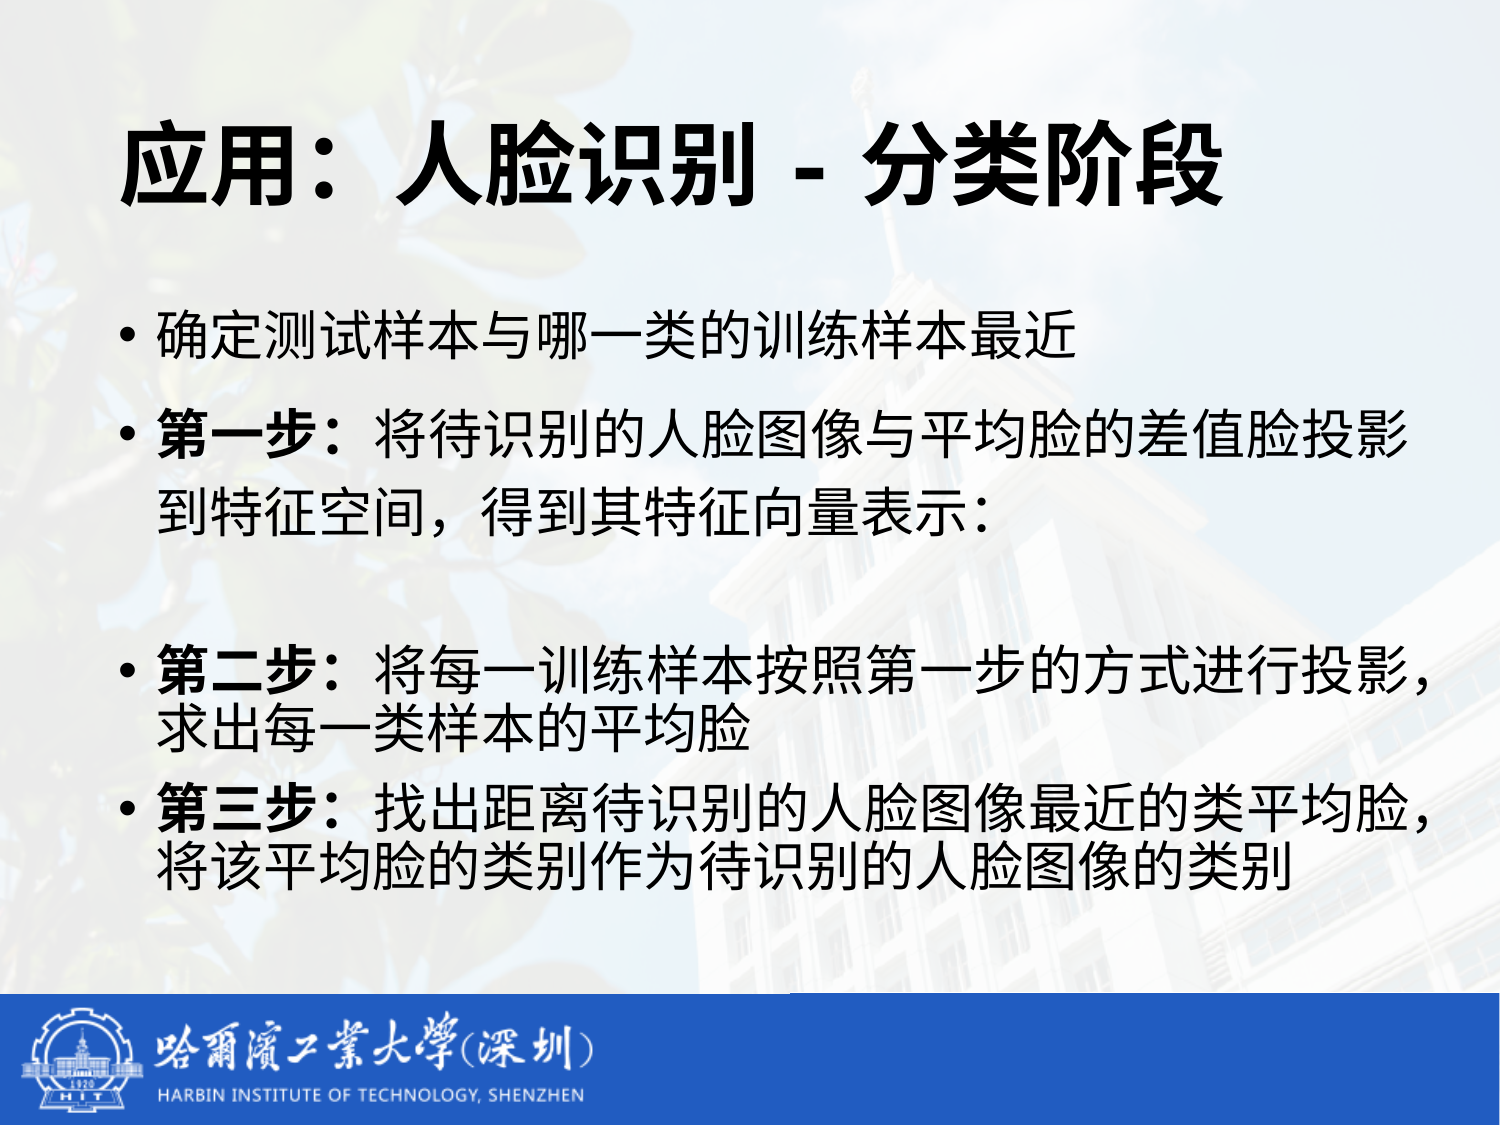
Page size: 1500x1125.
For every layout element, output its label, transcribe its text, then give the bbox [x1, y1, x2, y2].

picture [0, 992, 1500, 1125]
title 应用：人脸识别-分类阶段 [103, 59, 1397, 278]
